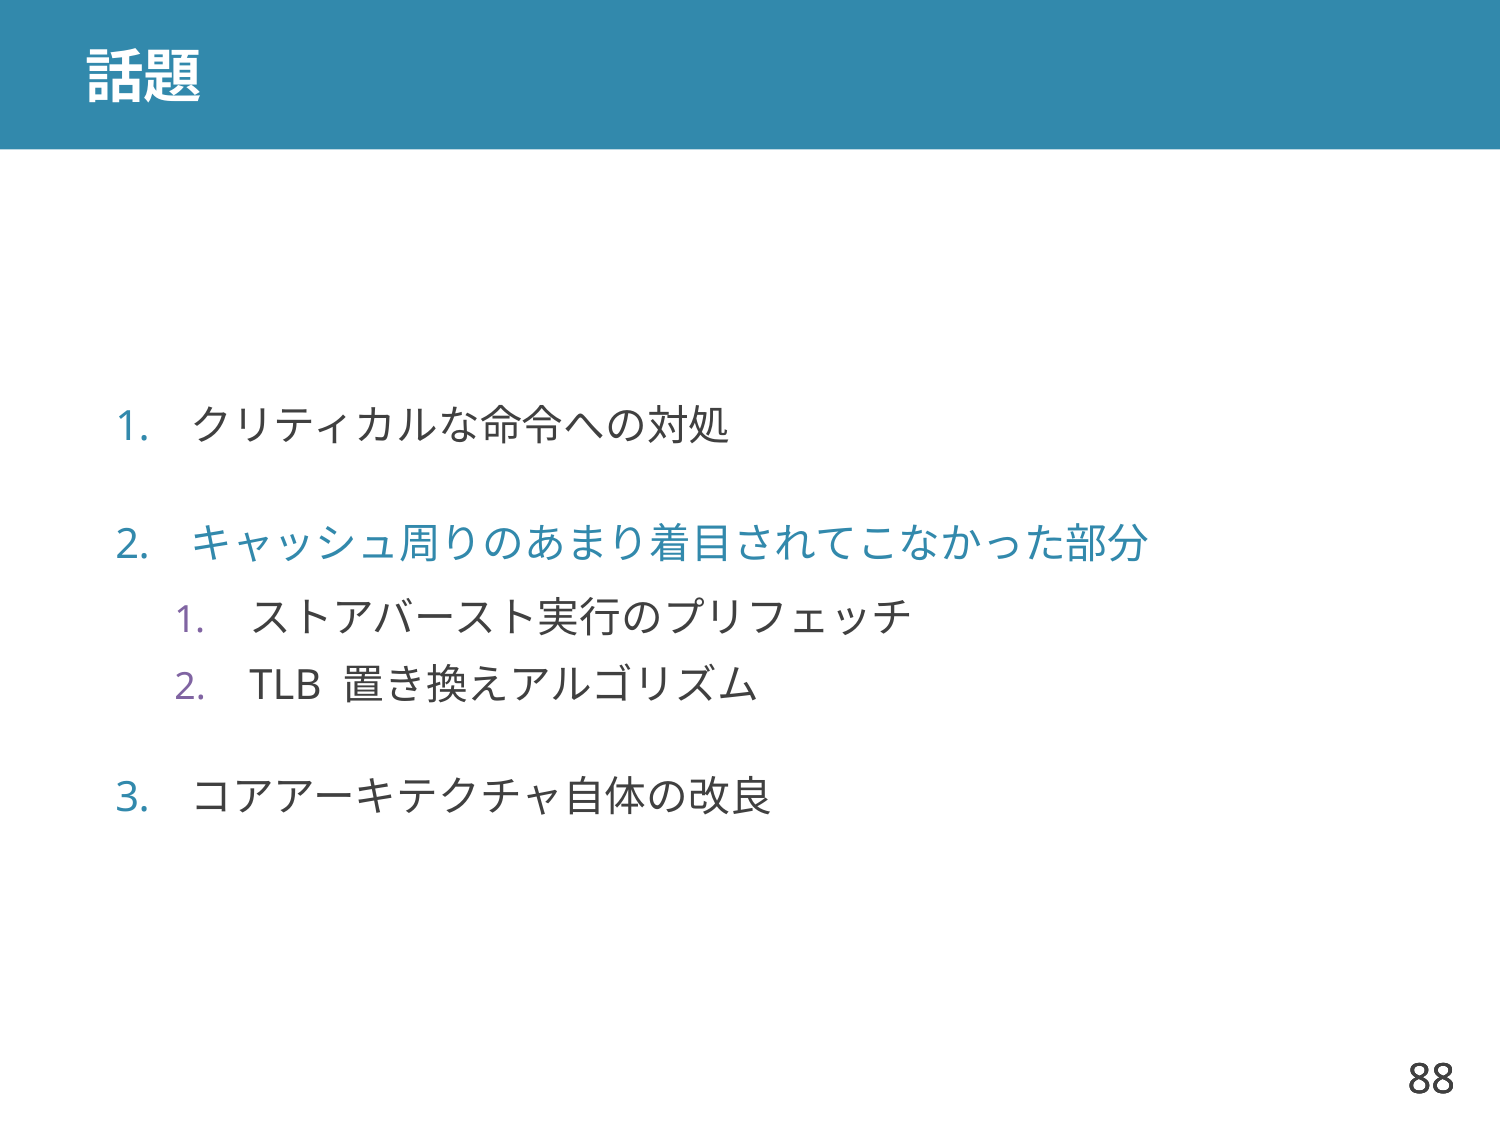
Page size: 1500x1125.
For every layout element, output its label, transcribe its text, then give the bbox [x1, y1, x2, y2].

title 話題 [70, 0, 1500, 150]
list クリティカルな命令への対処 キャッシュ周りのあまり着目されてこなかった部分 ストアバースト実行のプリフェッチ TLB 置き換えアルゴリズム コアアーキテクチャ自体の改良 [100, 178, 1459, 1036]
